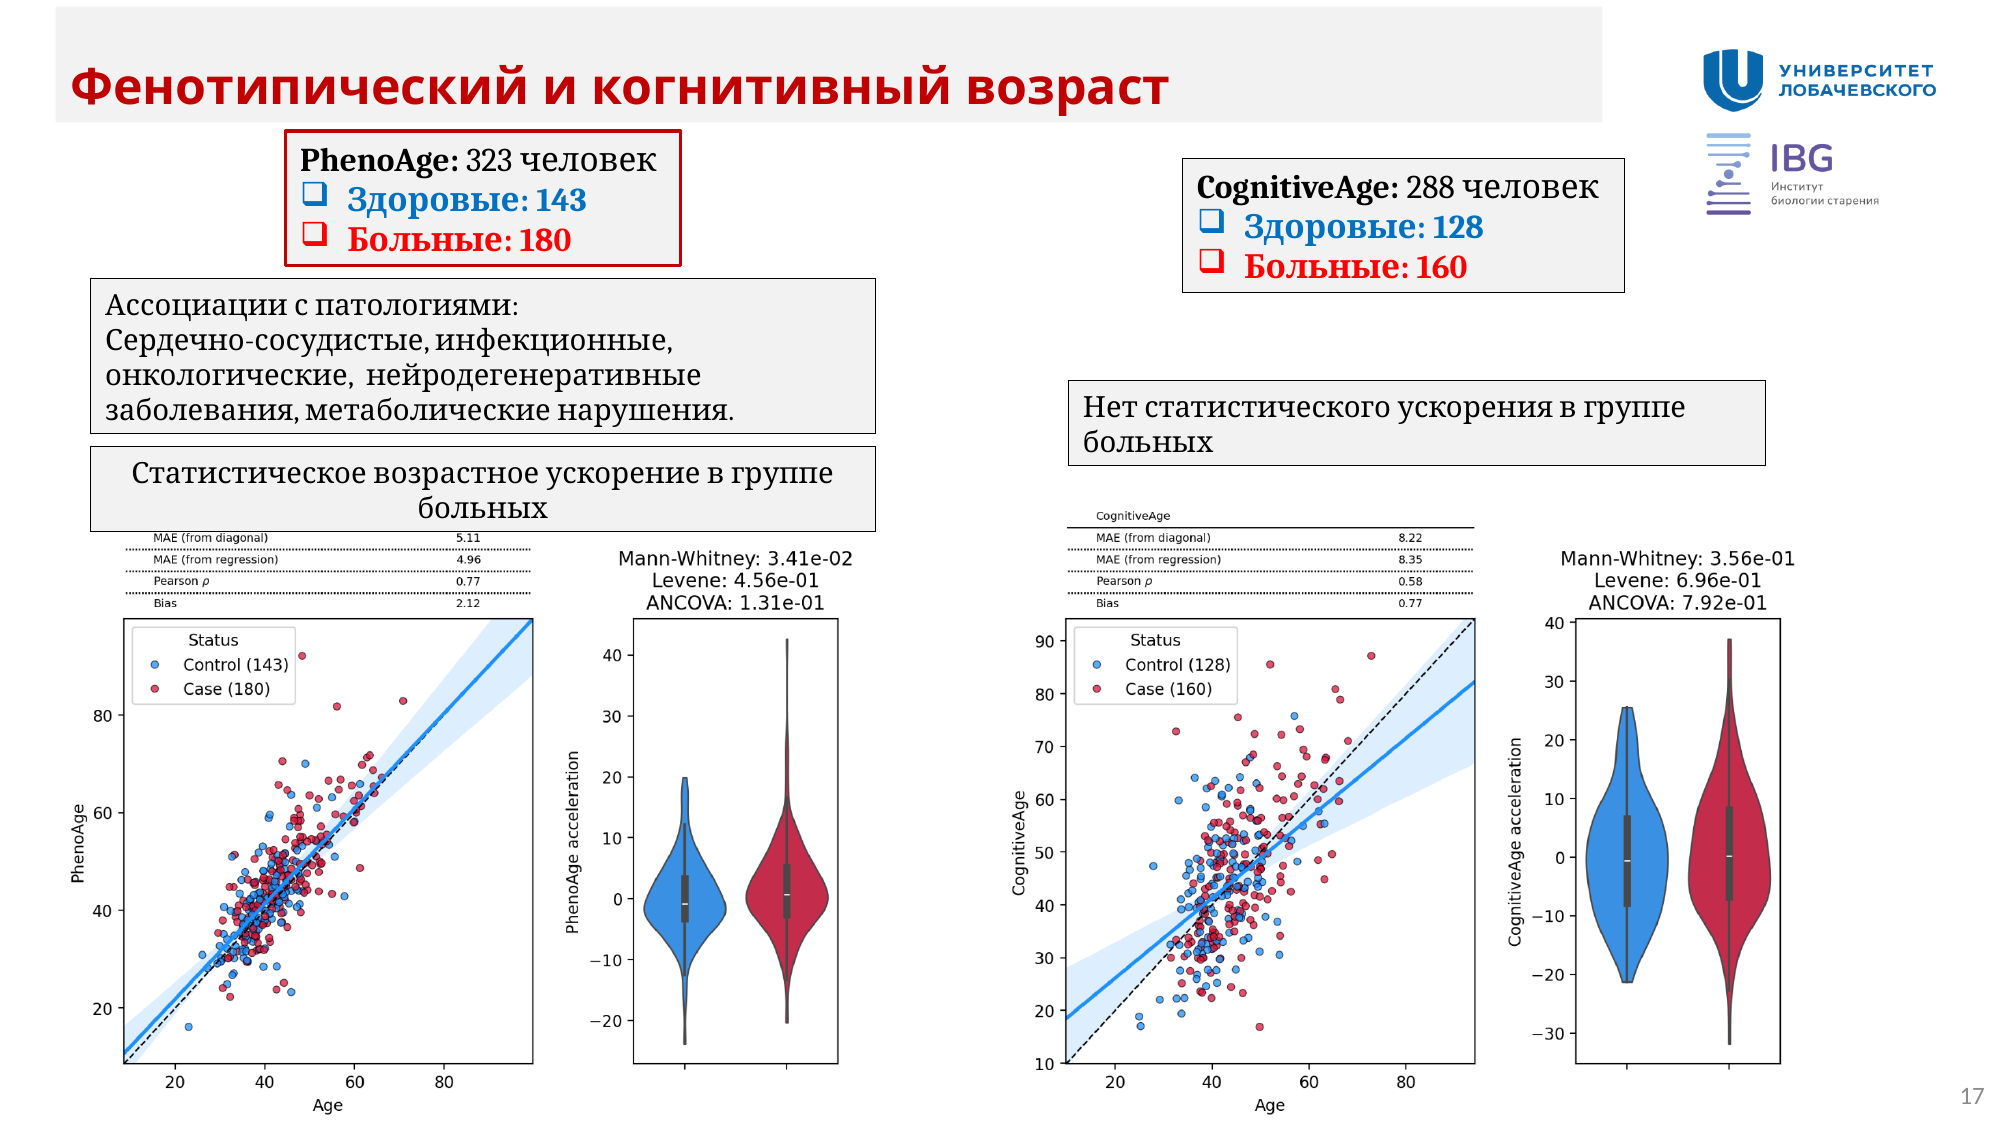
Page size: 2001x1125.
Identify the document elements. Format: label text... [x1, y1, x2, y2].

text_box Ассоциации с патологиями: Сердечно-сосудистые, инфекционные, онкологические, нейродегенеративные заболевания, метаболические нарушения. [90, 278, 876, 434]
picture [58, 493, 864, 1125]
picture [1000, 493, 1807, 1125]
text_box Нет статистического ускорения в группе больных [1068, 380, 1766, 466]
slide_number 17 [1930, 1065, 2000, 1125]
picture [1696, 44, 1944, 116]
text_box Статистическое возрастное ускорение в группе больных [90, 446, 876, 532]
text_box CognitiveAge: 288 человек Здоровые: 128 Больные: 160 [1182, 158, 1625, 293]
text_box PhenoAge: 323 человек Здоровые: 143 Больные: 180 [285, 130, 681, 266]
text_box Фенотипический и когнитивный возраст [55, 6, 1603, 123]
picture [1698, 125, 1886, 221]
